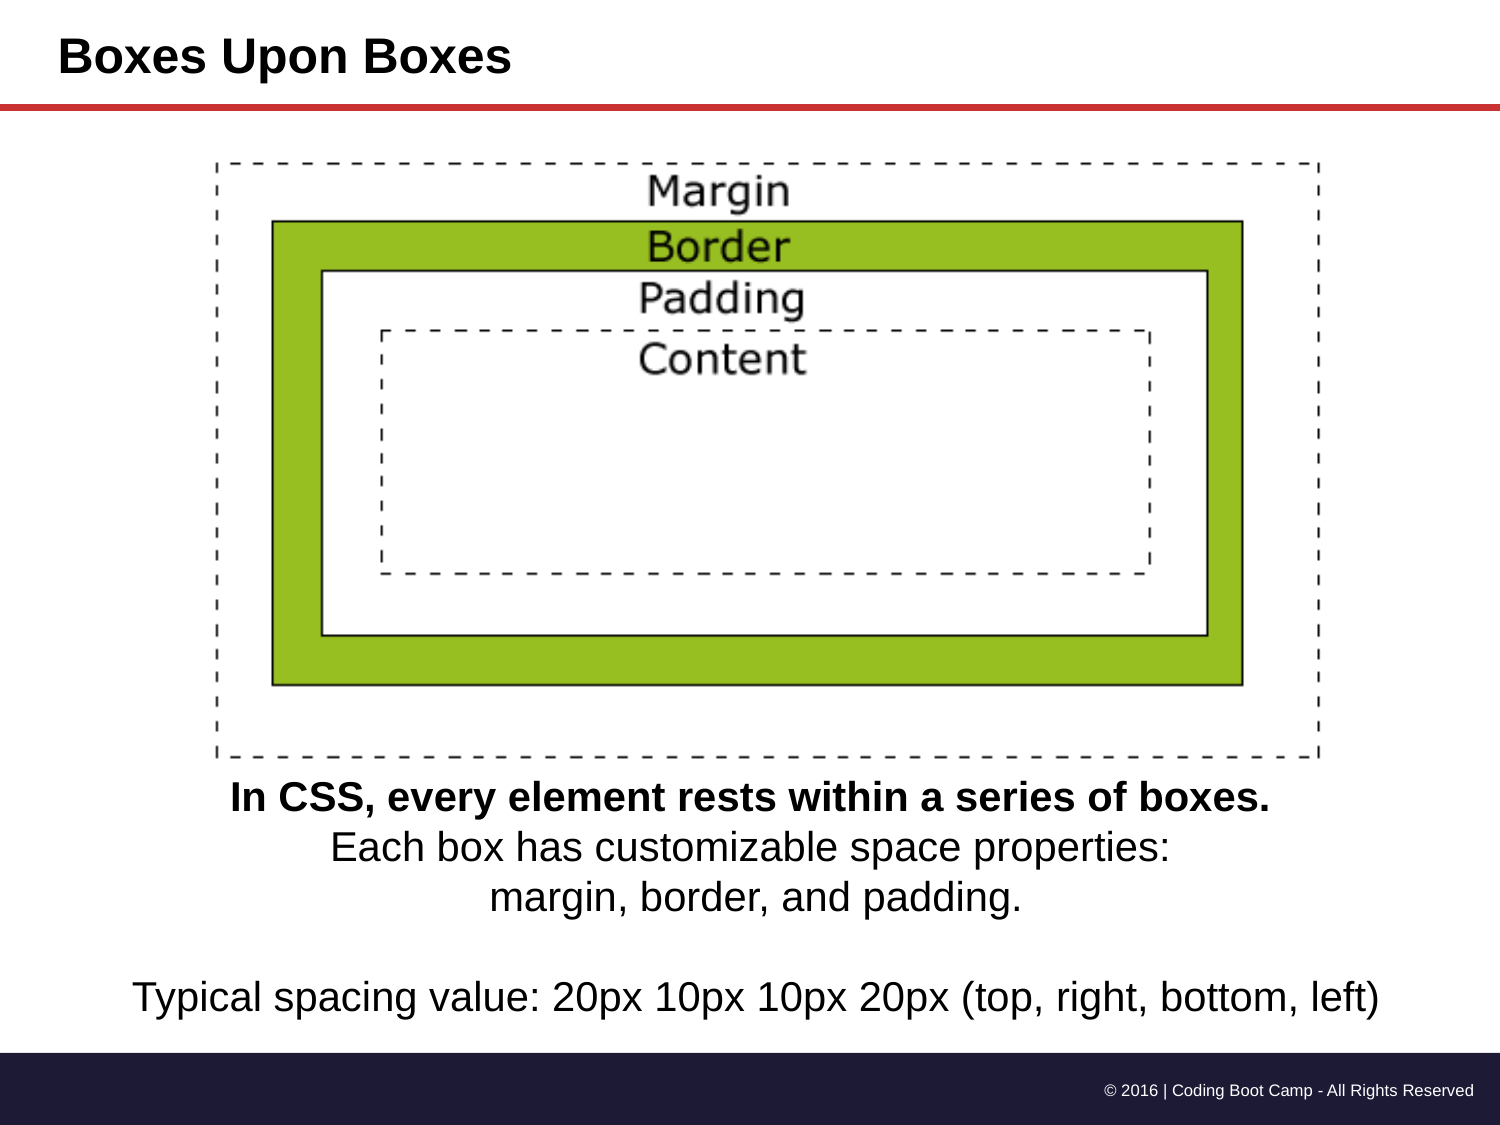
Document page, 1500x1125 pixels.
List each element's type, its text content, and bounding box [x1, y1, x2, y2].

picture [199, 124, 1349, 801]
text_box Boxes Upon Boxes [50, 16, 913, 91]
text_box In CSS, every element rests within a series of boxes. Each box has customizable space properties: margin, border, and padding. Typical spacing value: 20px 10px 10px 20px (top, right, bottom, left) [12, 762, 1500, 1028]
